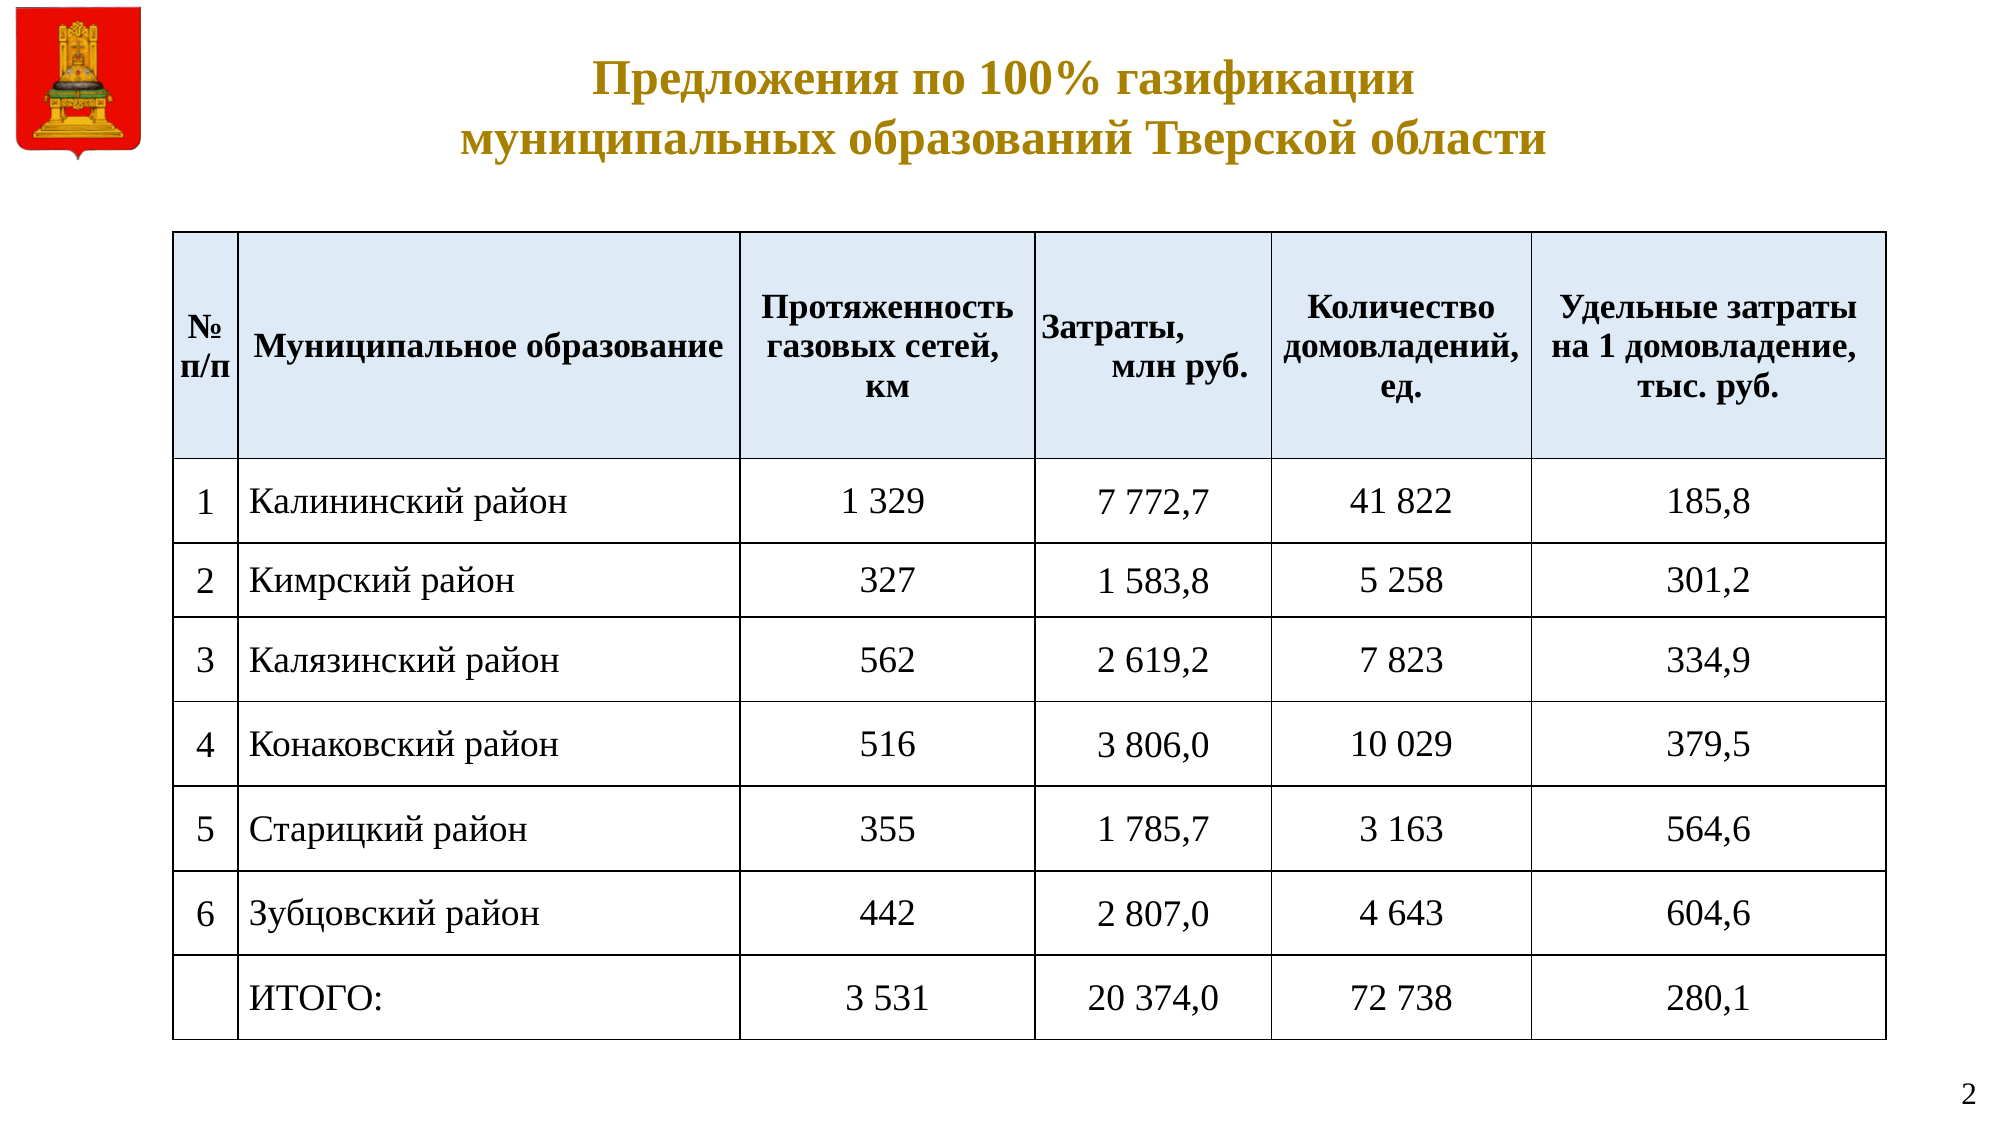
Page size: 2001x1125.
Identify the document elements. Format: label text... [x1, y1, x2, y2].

table_cell 1 785,7 [1036, 787, 1271, 870]
table_cell Калининский район [239, 459, 739, 542]
table_cell 301,2 [1532, 544, 1885, 616]
table_cell 1 583,8 [1036, 544, 1271, 616]
table_cell Конаковский район [239, 702, 739, 785]
table_cell 20 374,0 [1036, 956, 1271, 1039]
table_header Затраты, млн руб. [1036, 233, 1271, 458]
table_cell 2 [174, 544, 237, 616]
table_cell 3 [174, 618, 237, 701]
table_cell Кимрский район [239, 544, 739, 616]
table_cell 564,6 [1532, 787, 1885, 870]
table_cell 604,6 [1532, 872, 1885, 954]
table_header № п/п [174, 233, 237, 458]
table_cell 2 619,2 [1036, 618, 1271, 701]
table_cell 4 [174, 702, 237, 785]
table_cell 185,8 [1532, 459, 1885, 542]
table_cell 334,9 [1532, 618, 1885, 701]
table_cell 516 [741, 702, 1034, 785]
table_cell ИТОГО: [239, 956, 739, 1039]
table_cell 379,5 [1532, 702, 1885, 785]
table_cell 280,1 [1532, 956, 1885, 1039]
table_cell 5 258 [1272, 544, 1531, 616]
table_header Удельные затраты на 1 домовладение, тыс. руб. [1532, 233, 1885, 458]
table_cell Старицкий район [239, 787, 739, 870]
table_cell 3 163 [1272, 787, 1531, 870]
picture [13, 0, 150, 169]
table_cell 7 772,7 [1036, 459, 1271, 542]
table_cell 72 738 [1272, 956, 1531, 1039]
table_cell 4 643 [1272, 872, 1531, 954]
table_cell 355 [741, 787, 1034, 870]
table_cell 562 [741, 618, 1034, 701]
table_cell 1 [174, 459, 237, 542]
table_cell 327 [741, 544, 1034, 616]
table_cell 3 806,0 [1036, 702, 1271, 785]
table_cell 10 029 [1272, 702, 1531, 785]
table_cell 442 [741, 872, 1034, 954]
table_cell 2 807,0 [1036, 872, 1271, 954]
table_header Протяженность газовых сетей, км [741, 233, 1034, 458]
table_cell 5 [174, 787, 237, 870]
table_cell 7 823 [1272, 618, 1531, 701]
table_cell [174, 956, 237, 1039]
table_cell 1 329 [741, 459, 1034, 542]
table_cell 41 822 [1272, 459, 1531, 542]
slide_number 2 [1585, 1046, 1993, 1125]
table_header Муниципальное образование [239, 233, 739, 458]
table_header Количество домовладений, ед. [1272, 233, 1531, 458]
table_cell 3 531 [741, 956, 1034, 1039]
table_cell 6 [174, 872, 237, 954]
table_cell Калязинский район [239, 618, 739, 701]
text_box Предложения по 100% газификации муниципальных образований Тверской области [144, 37, 1864, 172]
table_cell Зубцовский район [239, 872, 739, 954]
